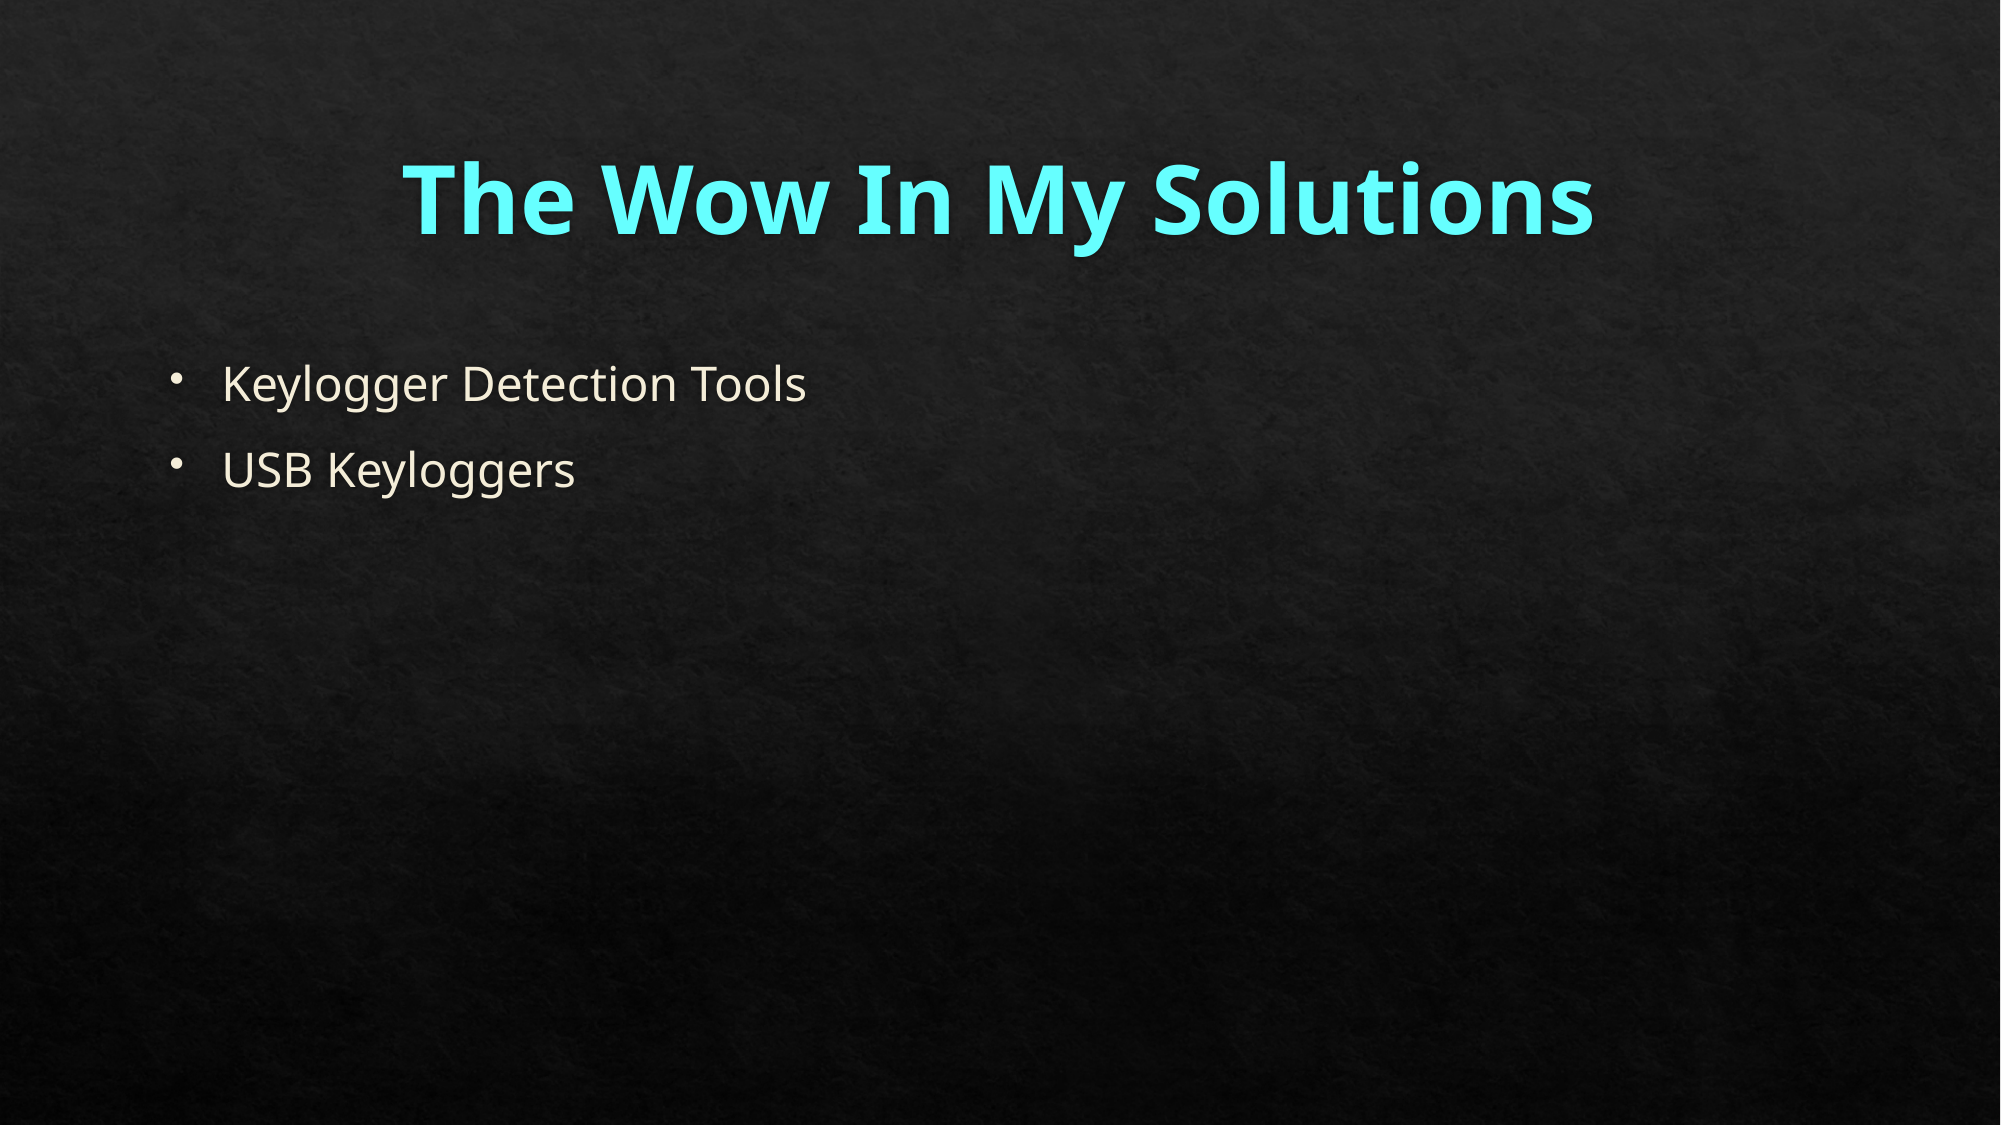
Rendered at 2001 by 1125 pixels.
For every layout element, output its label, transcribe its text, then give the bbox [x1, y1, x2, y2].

title The Wow In My Solutions [149, 99, 1849, 307]
list Keylogger Detection Tools USB Keyloggers [149, 340, 1849, 531]
